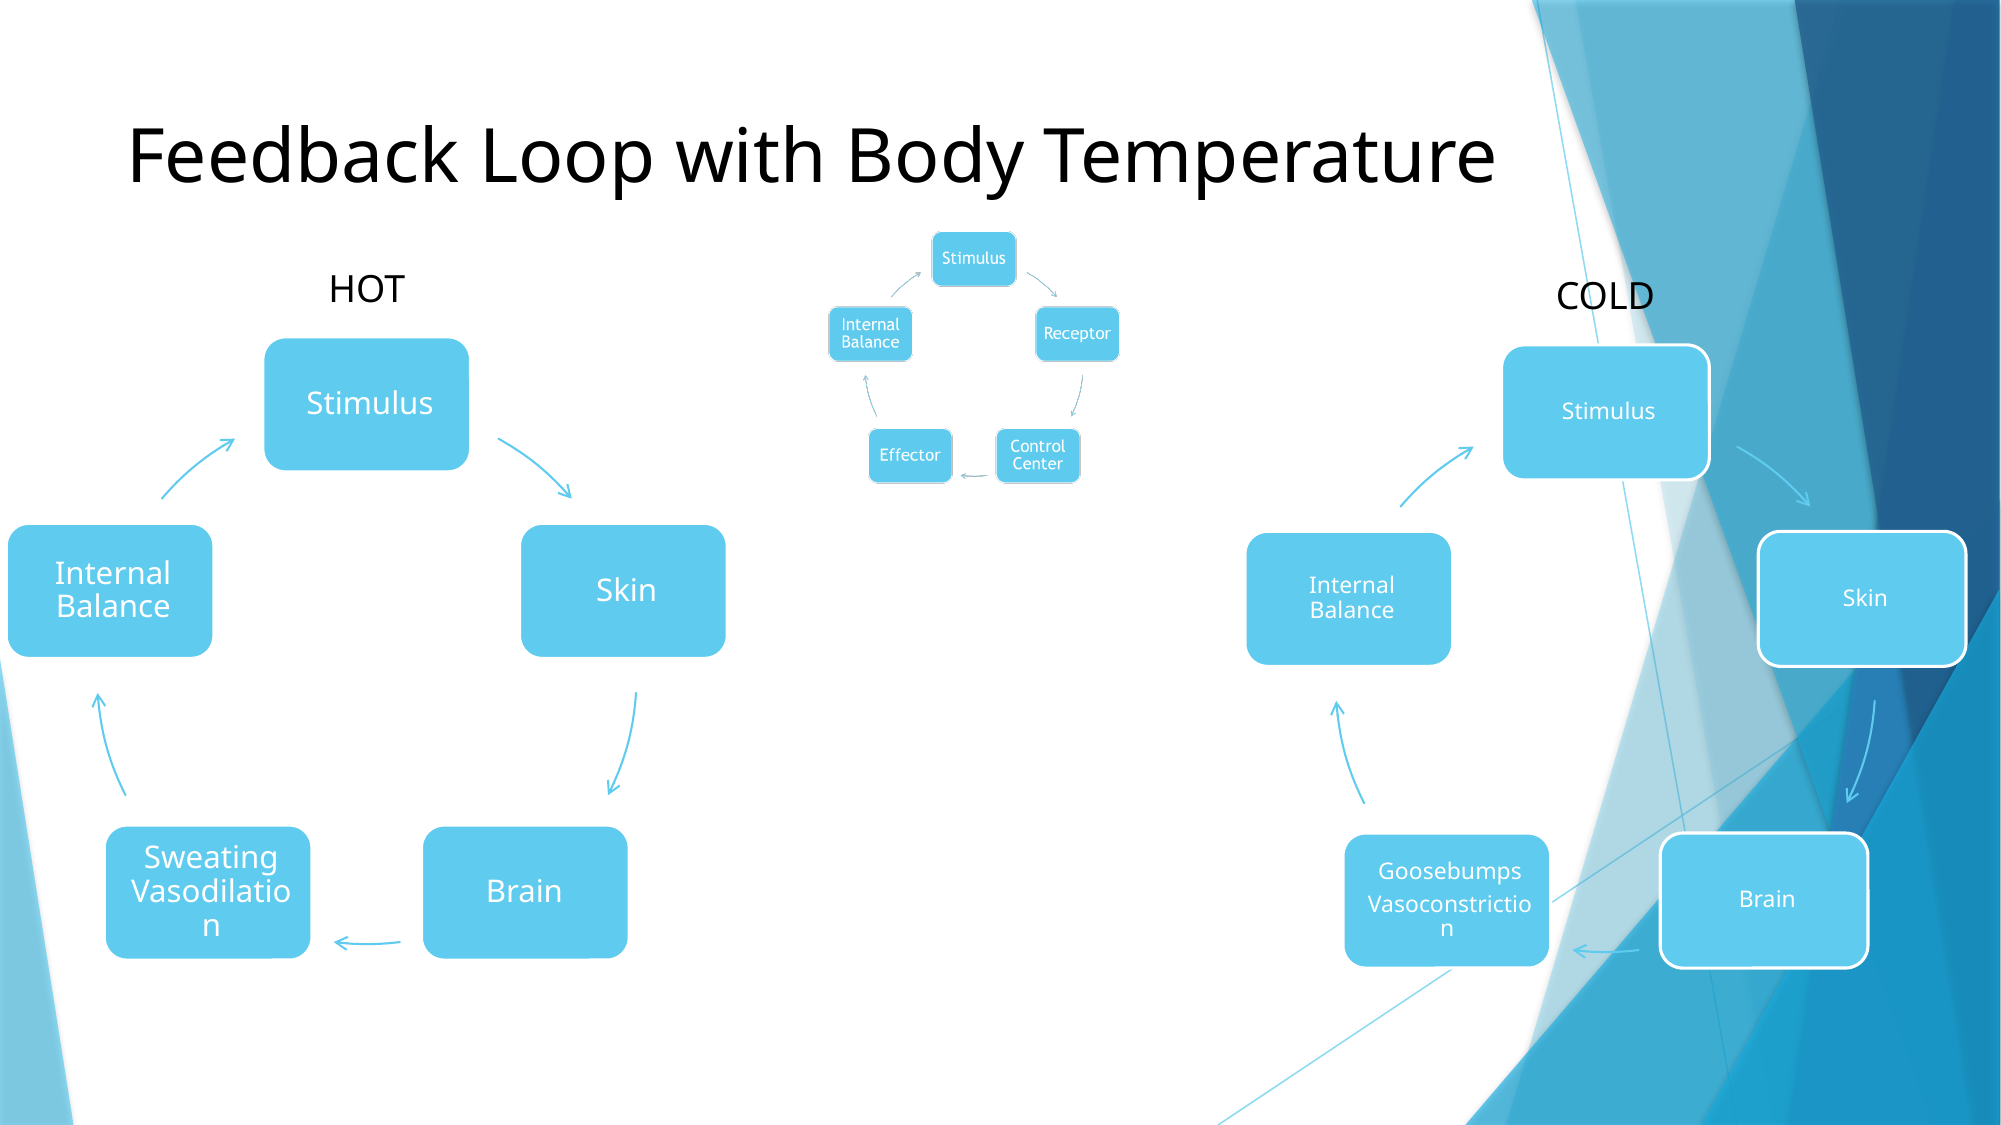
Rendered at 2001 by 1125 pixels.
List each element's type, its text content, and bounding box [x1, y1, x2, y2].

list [5, 230, 728, 1075]
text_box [1244, 238, 1967, 1083]
title Feedback Loop with Body Temperature [111, 99, 1522, 238]
picture [703, 230, 1246, 487]
